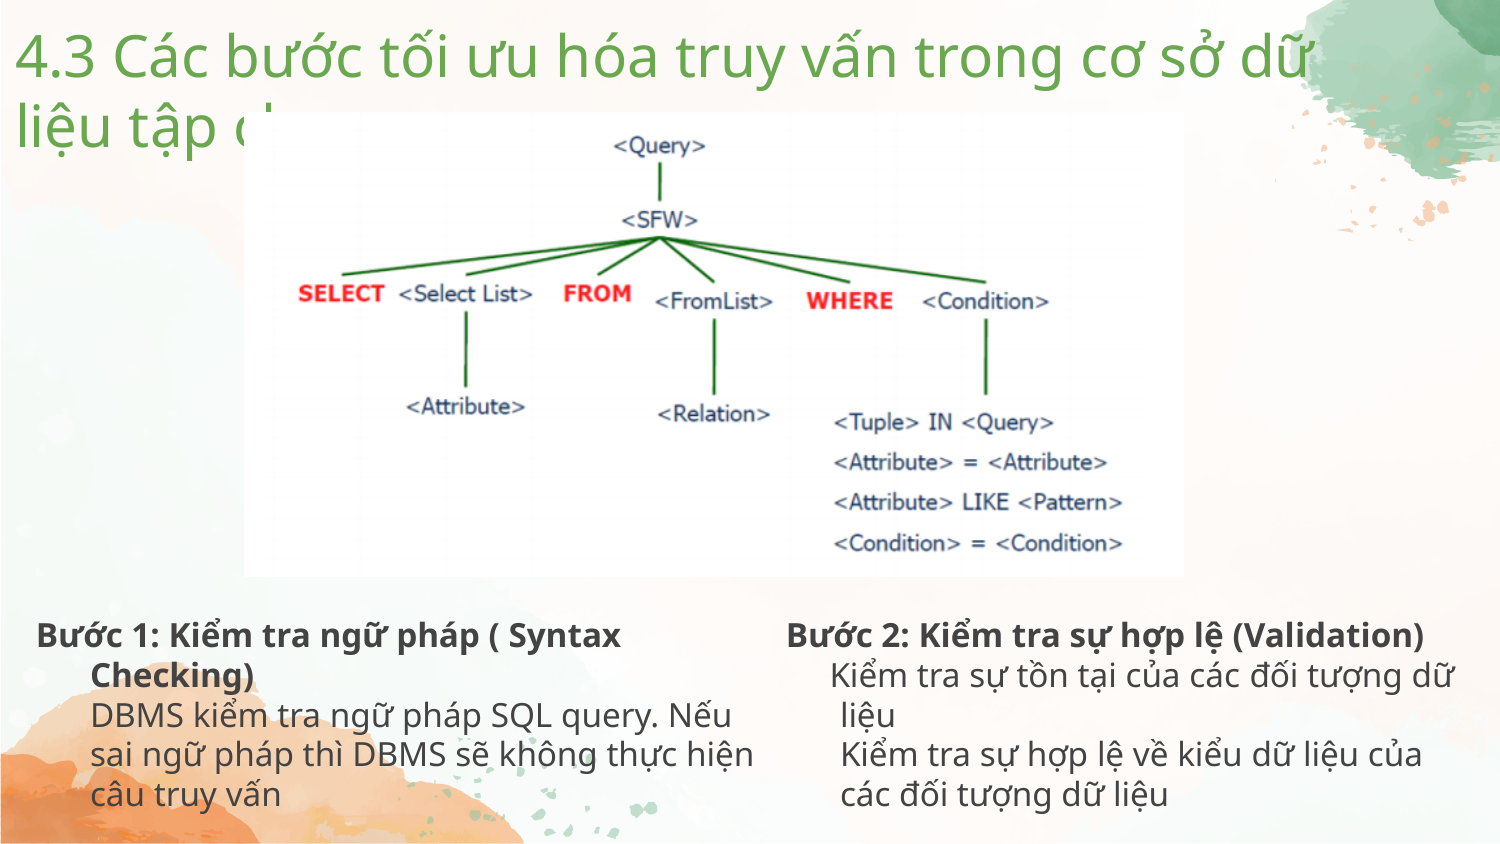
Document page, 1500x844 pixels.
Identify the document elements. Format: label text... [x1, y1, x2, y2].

text_box Bước 2: Kiểm tra sự hợp lệ (Validation) Kiểm tra sự tồn tại của các đối tượng dữ liệu Kiểm tra sự hợp lệ về kiểu dữ liệu của các đối tượng dữ liệu . [750, 598, 1489, 774]
picture [0, 0, 1500, 844]
title 4.3 Các bước tối ưu hóa truy vấn trong cơ sở dữ liệu tập chung [0, 3, 1366, 90]
subtitle Bước 1: Kiểm tra ngữ pháp ( Syntax Checking) DBMS kiểm tra ngữ pháp SQL query. Nếu sai ngữ pháp thì DBMS sẽ không thực hiện câu truy vấn . [0, 598, 750, 770]
